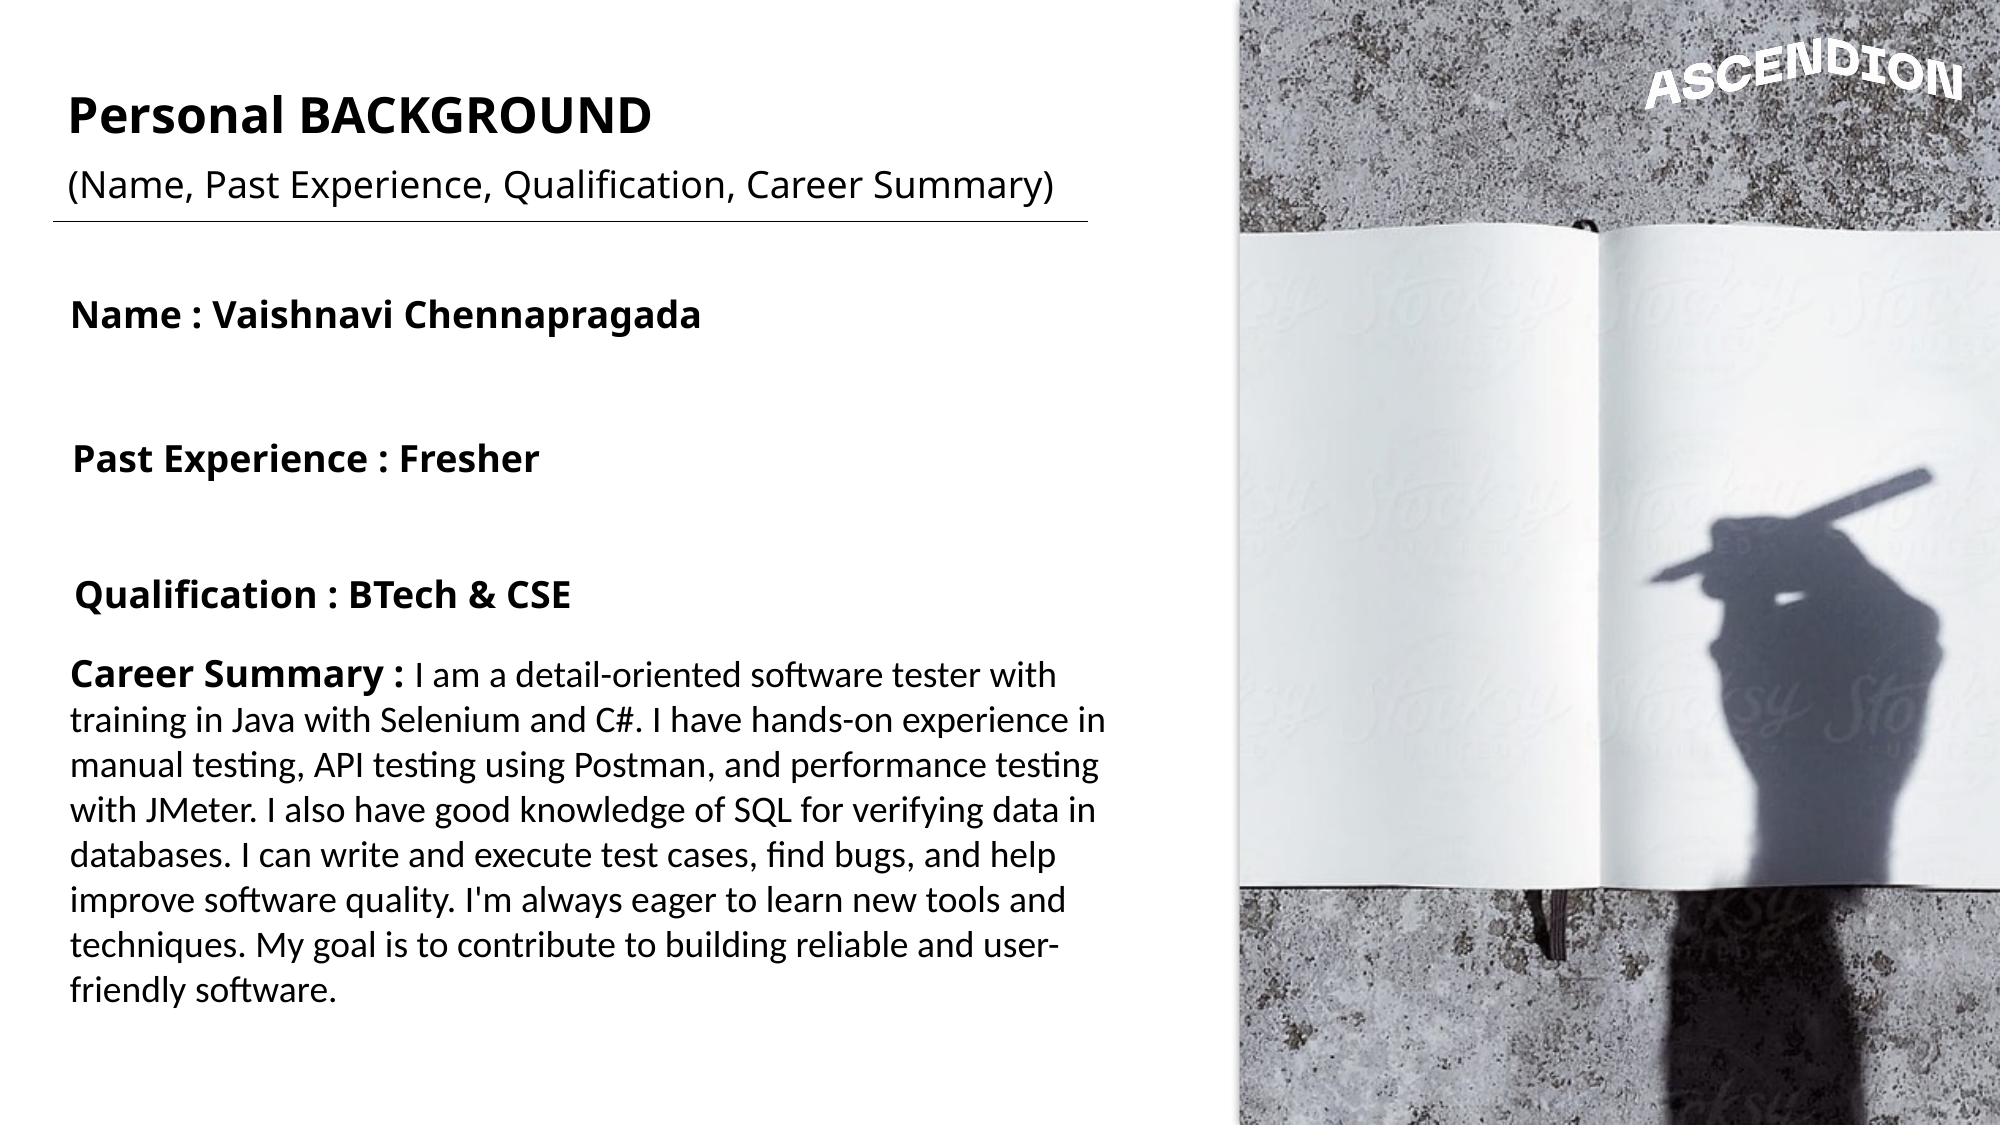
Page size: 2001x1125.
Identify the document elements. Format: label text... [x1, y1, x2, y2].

text_box Career Summary : I am a detail-oriented software tester with training in Java with Selenium and C#. I have hands-on experience in manual testing, API testing using Postman, and performance testing with JMeter. I also have good knowledge of SQL for verifying data in databases. I can write and execute test cases, find bugs, and help improve software quality. I'm always eager to learn new tools and techniques. My goal is to contribute to building reliable and user-friendly software. [55, 641, 1185, 1017]
text_box Personal BACKGROUND [53, 76, 854, 152]
text_box Name : Vaishnavi Chennapragada [55, 283, 951, 344]
picture [1239, 0, 2000, 1125]
text_box Qualification : BTech & CSE [59, 563, 1142, 624]
text_box (Name, Past Experience, Qualification, Career Summary) [53, 154, 1233, 214]
text_box Past Experience : Fresher [57, 427, 1064, 488]
